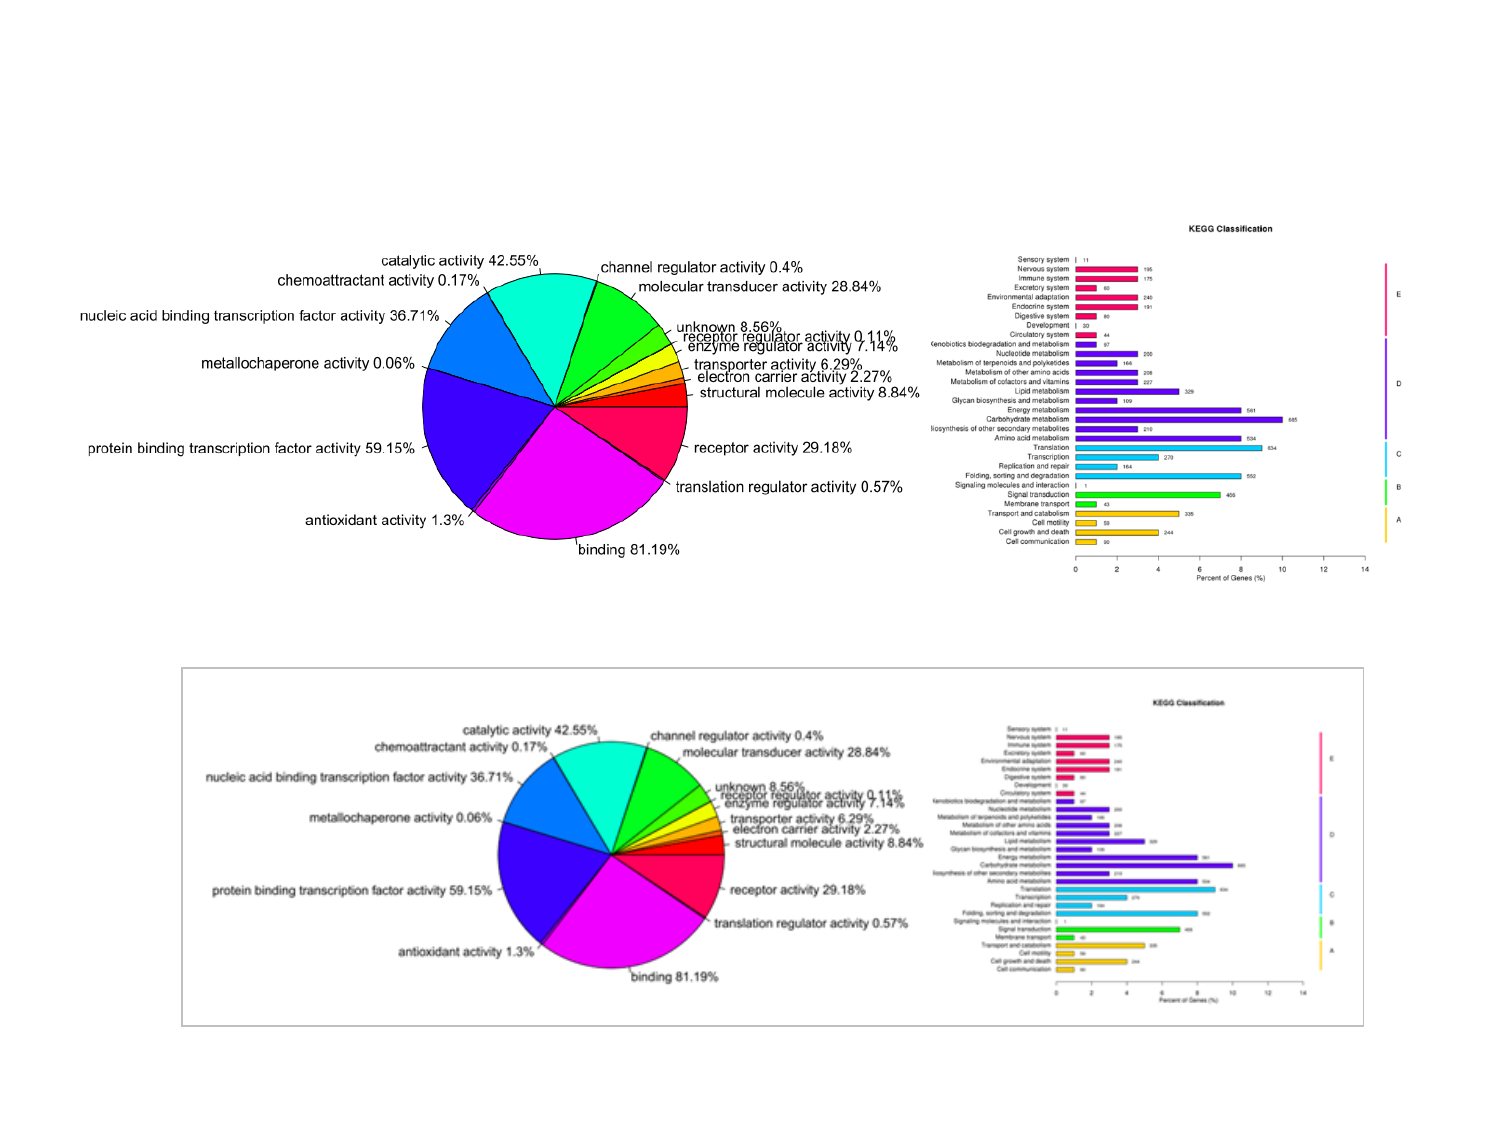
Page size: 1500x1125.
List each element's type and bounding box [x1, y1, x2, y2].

picture [182, 668, 1363, 1026]
picture [76, 211, 1420, 599]
